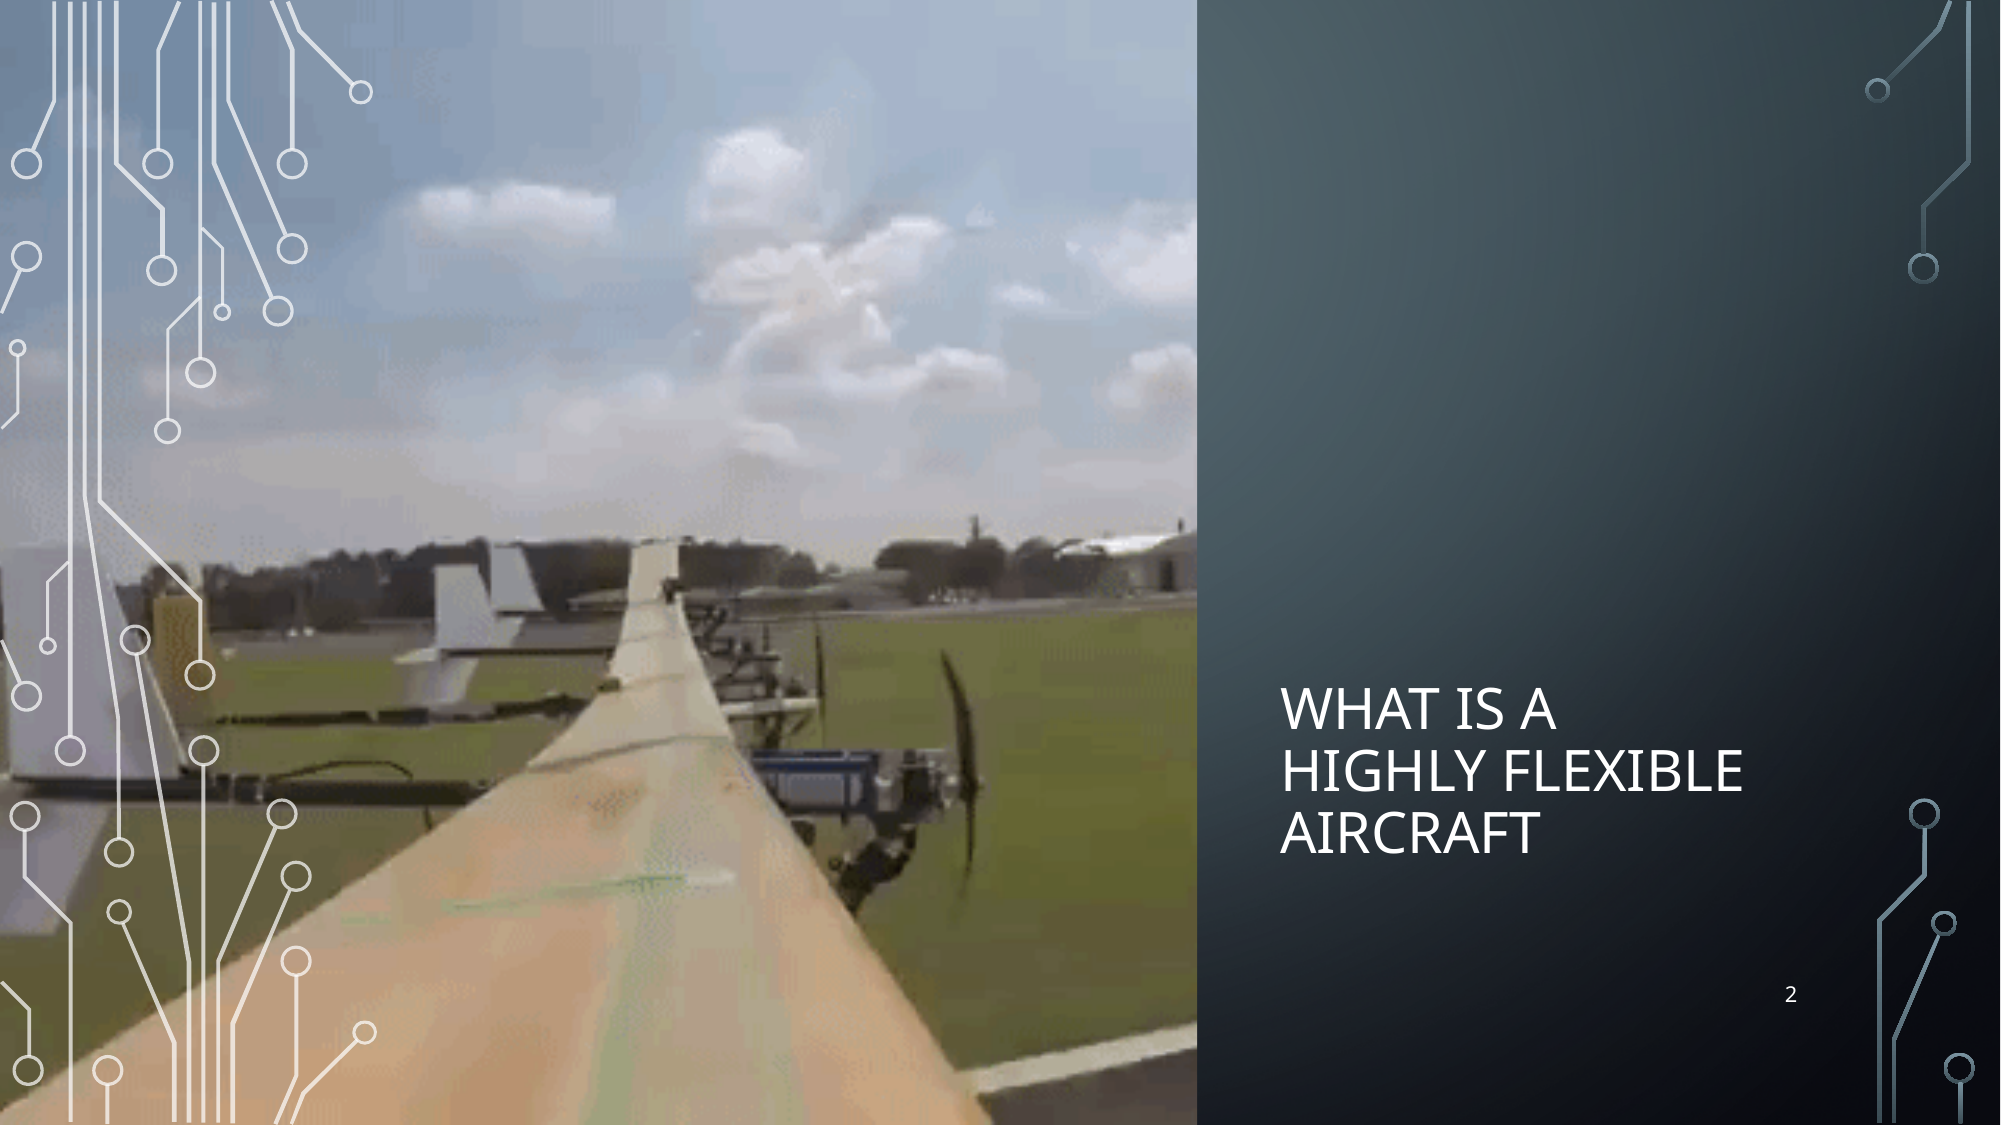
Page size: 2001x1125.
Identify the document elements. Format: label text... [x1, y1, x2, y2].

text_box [0, 0, 379, 1125]
slide_number 2 [1685, 965, 1813, 1025]
title What is a highly flexible aircraft [1265, 651, 1772, 895]
picture [379, 0, 1198, 1125]
